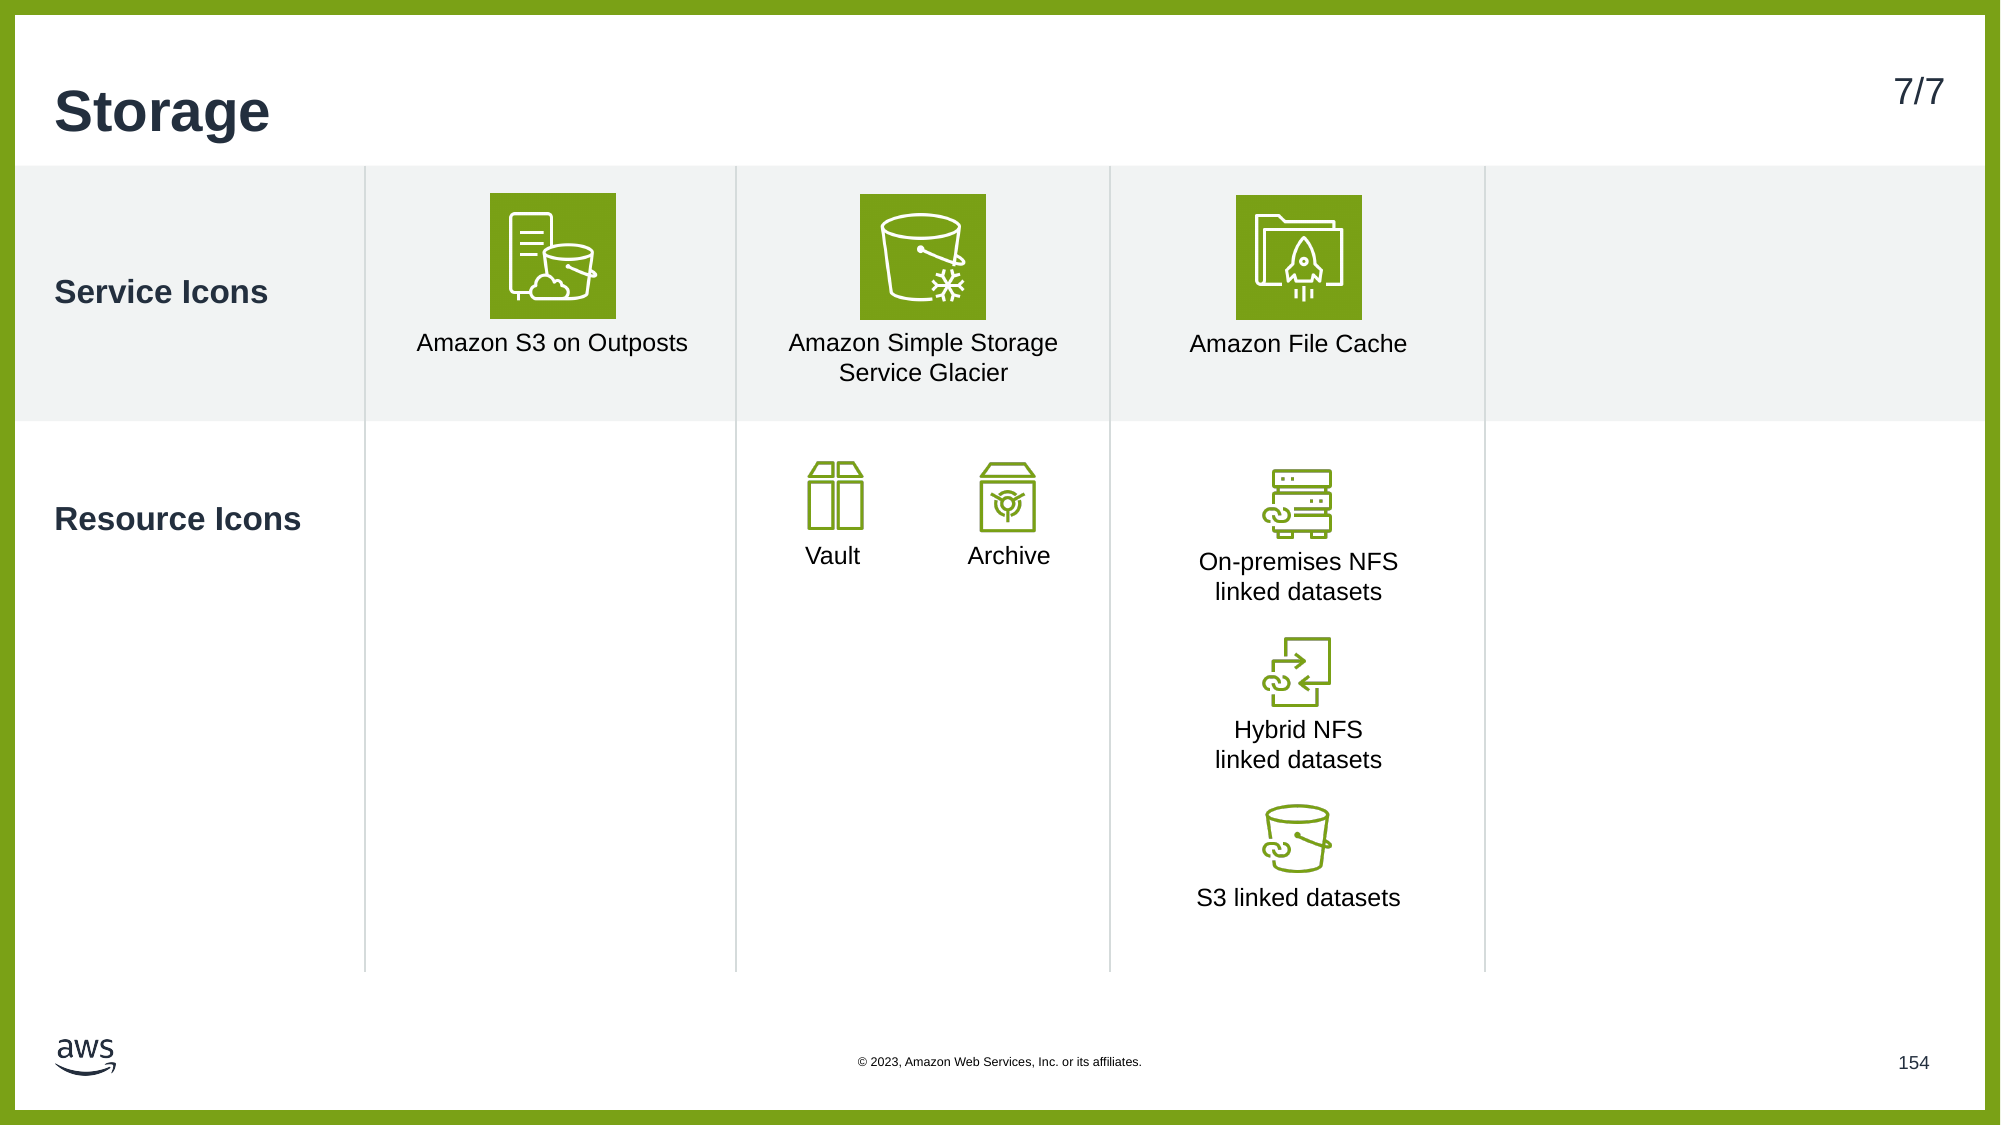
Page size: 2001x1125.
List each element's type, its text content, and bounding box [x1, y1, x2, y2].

picture [1259, 466, 1335, 542]
text_box S3 linked datasets [1173, 874, 1425, 920]
picture [490, 193, 616, 319]
picture [1259, 800, 1335, 876]
picture [970, 459, 1046, 535]
text_box Vault [748, 532, 909, 577]
text_box Hybrid NFS linked datasets [1200, 706, 1398, 781]
footer © 2023, Amazon Web Services, Inc. or its affiliates. [662, 1031, 1338, 1092]
picture [55, 1039, 116, 1076]
picture [798, 457, 874, 534]
text_box Amazon S3 on Outposts [368, 319, 735, 364]
text_box On-premises NFS linked datasets [1174, 537, 1424, 613]
list 7/7 [1693, 59, 1961, 166]
text_box Amazon File Cache [1115, 320, 1483, 366]
text_box Amazon Simple Storage Service Glacier [743, 319, 1105, 394]
picture [1236, 195, 1362, 321]
title Storage [39, 59, 1457, 166]
picture [860, 194, 986, 320]
slide_number 154 [1494, 1031, 1945, 1092]
text_box Archive [909, 532, 1109, 577]
picture [1258, 634, 1334, 710]
